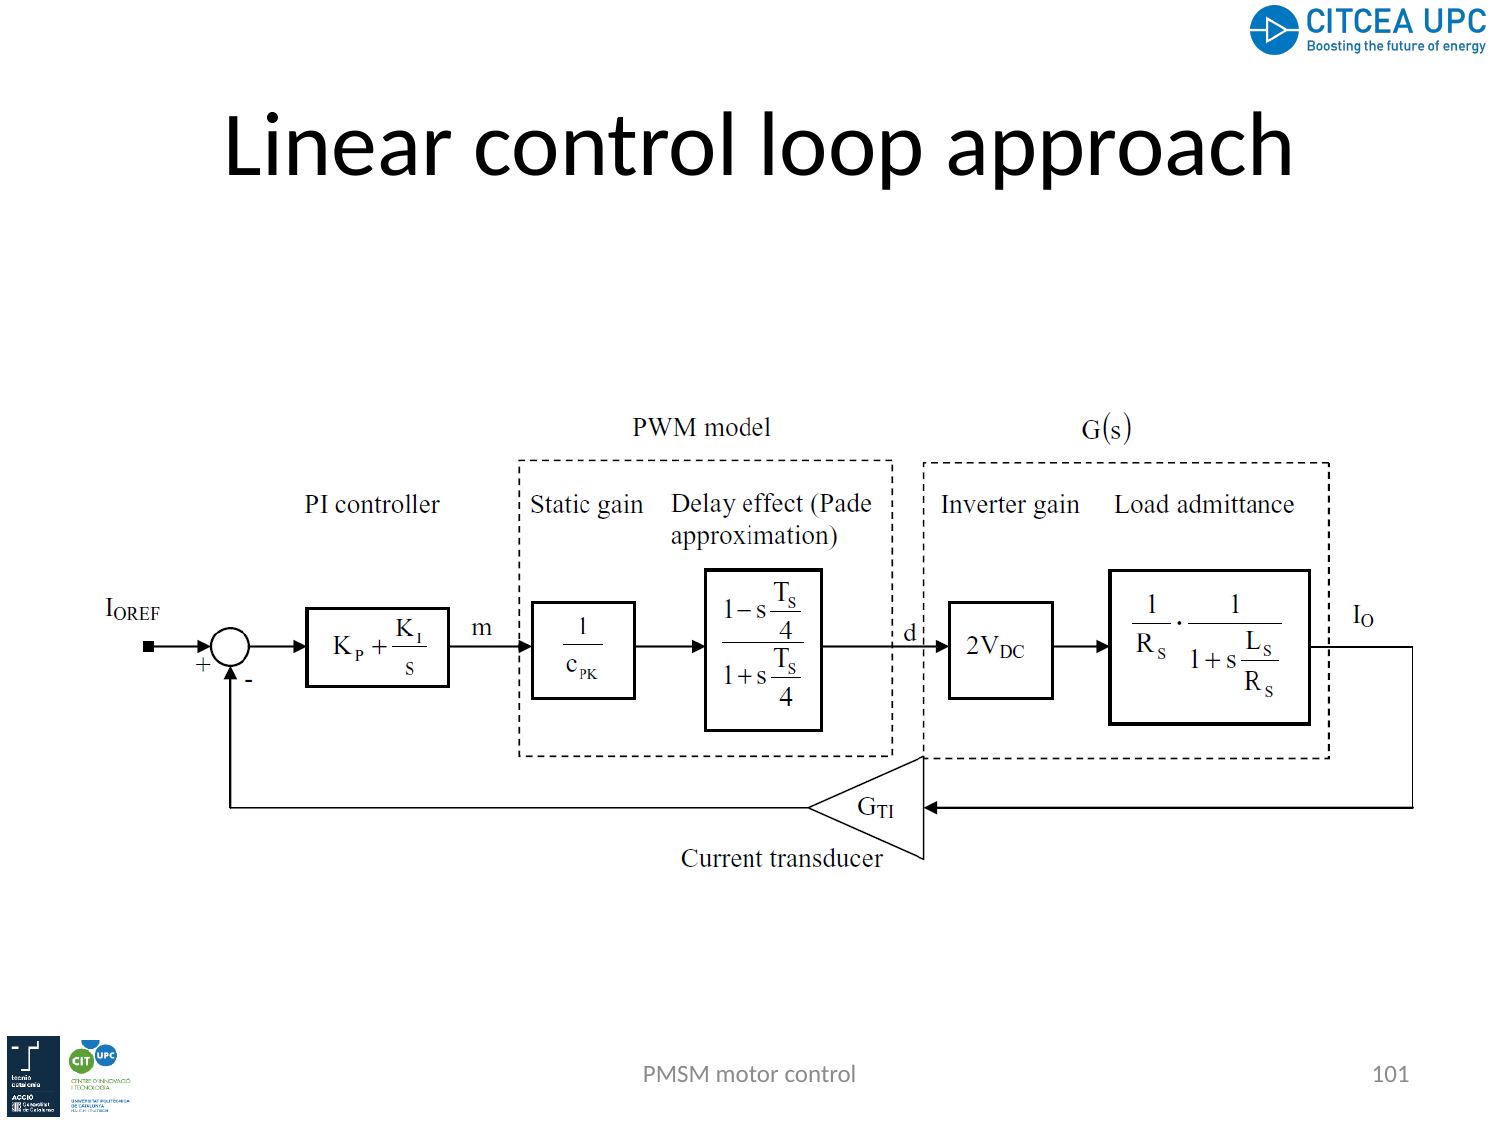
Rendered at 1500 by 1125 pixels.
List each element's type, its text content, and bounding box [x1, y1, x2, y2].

picture [5, 1034, 61, 1118]
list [74, 386, 1426, 881]
picture [1250, 5, 1497, 60]
picture [64, 1039, 136, 1118]
footer PMSM motor control [512, 1042, 988, 1103]
slide_number 101 [1074, 1042, 1425, 1103]
title Linear control loop approach [75, 45, 1425, 233]
